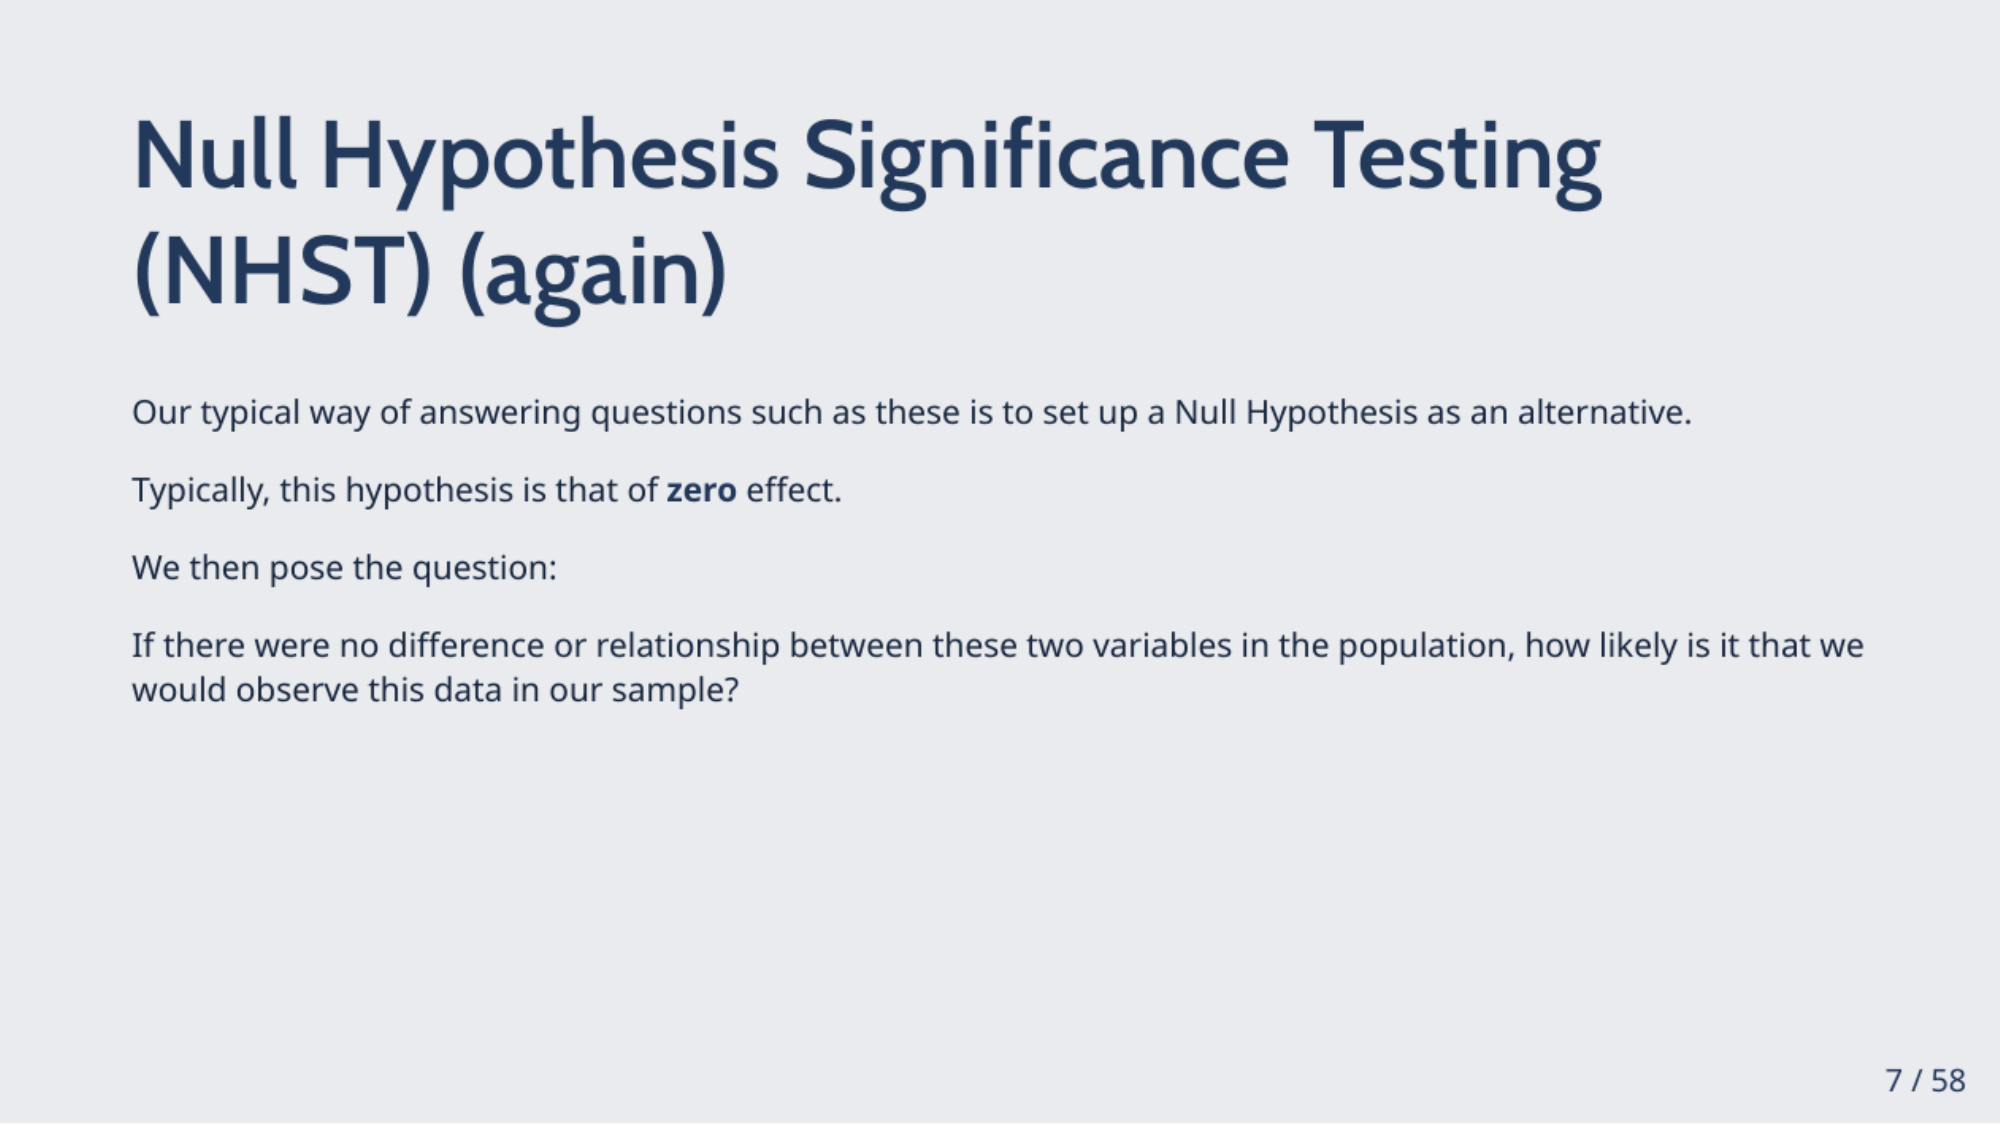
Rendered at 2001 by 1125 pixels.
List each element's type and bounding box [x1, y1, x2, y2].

list [0, 0, 2000, 1125]
